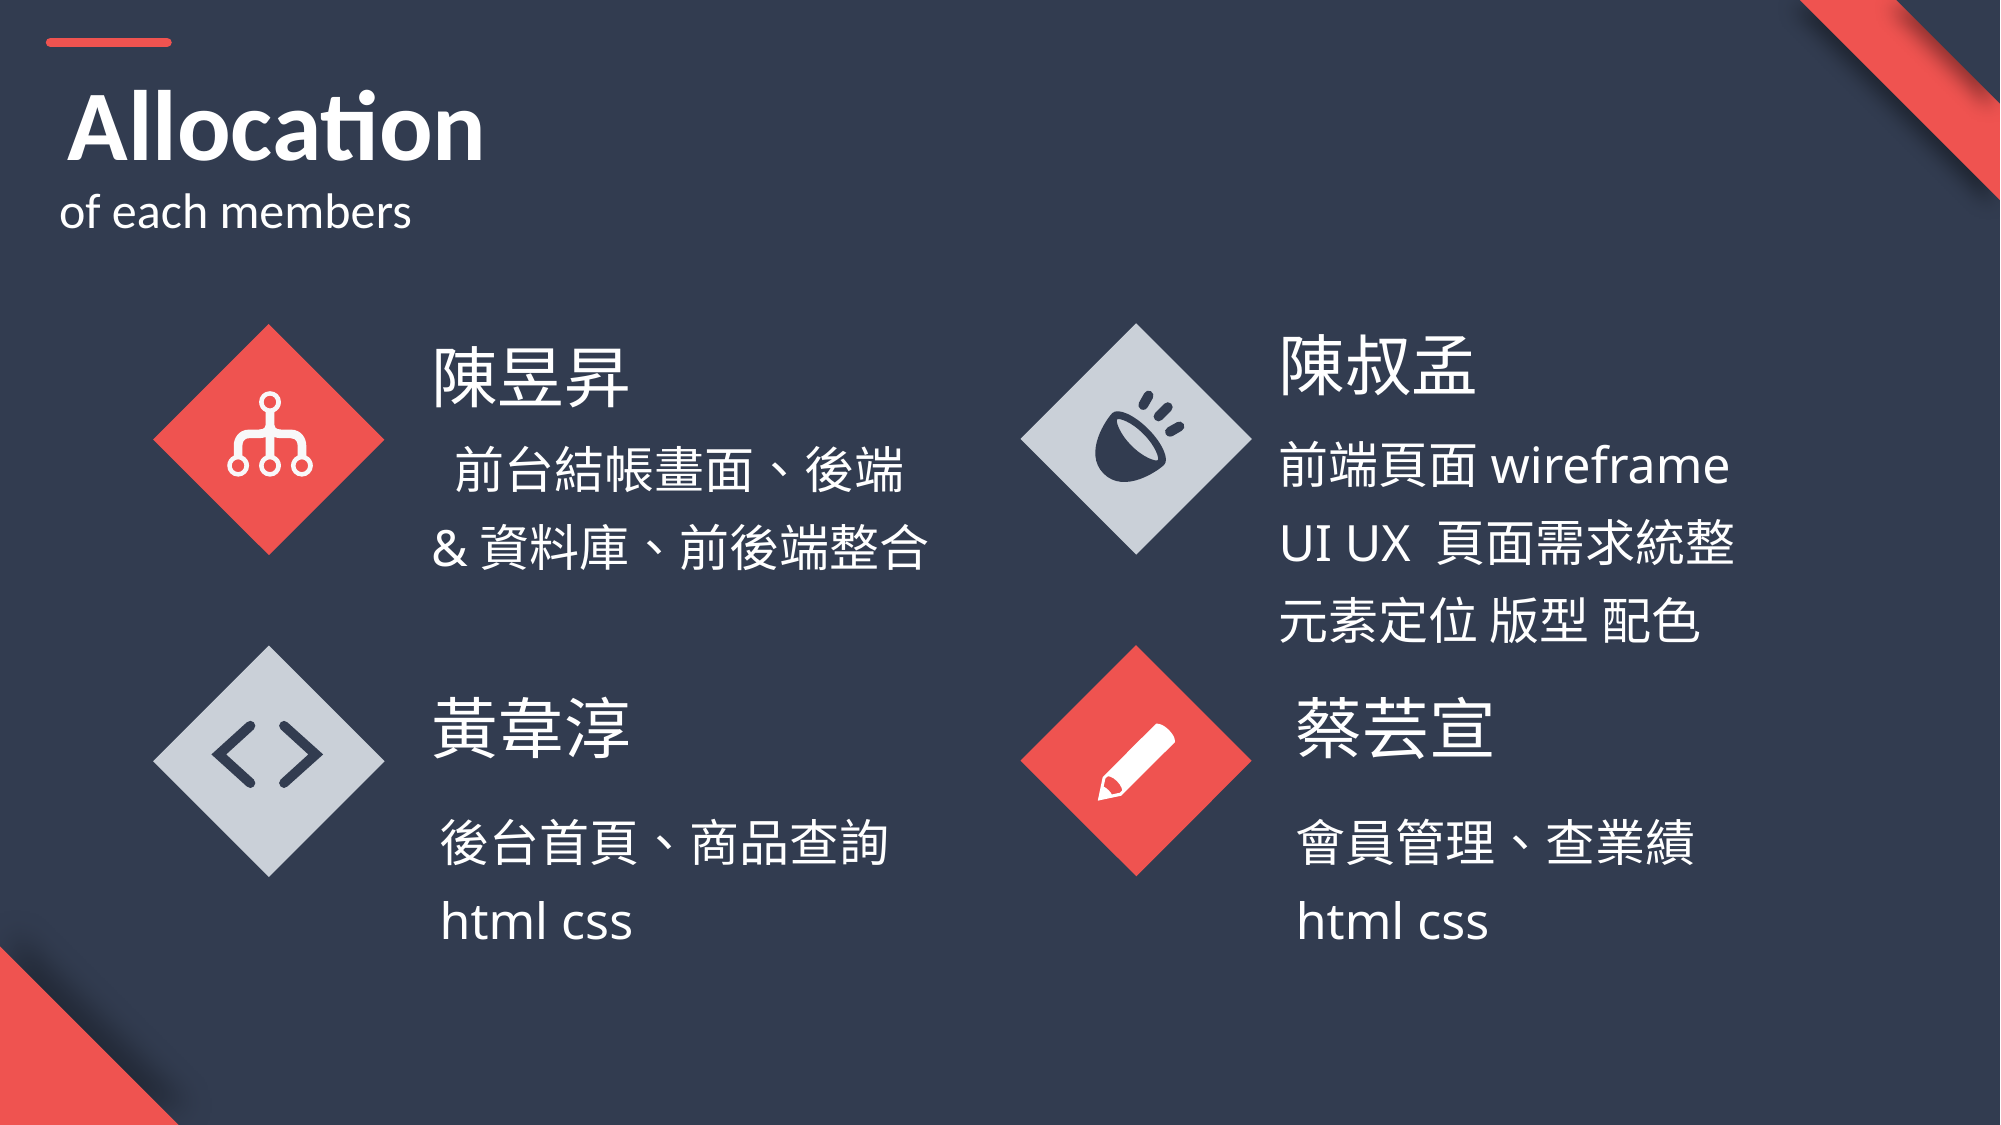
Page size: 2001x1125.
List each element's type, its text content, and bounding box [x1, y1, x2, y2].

text_box [1138, 390, 1154, 410]
text_box 黃韋淳 [416, 679, 701, 775]
text_box 前台結帳畫面、後端&資料庫、前後端整合 [416, 412, 951, 584]
text_box 後台首頁、商品查詢 html css [424, 786, 959, 957]
text_box [1153, 402, 1173, 422]
text_box 陳叔孟 [1263, 316, 1549, 408]
text_box 陳昱昇 [416, 328, 701, 412]
text_box [153, 323, 385, 556]
text_box of each members [44, 171, 427, 247]
text_box [211, 720, 256, 789]
text_box [153, 645, 385, 878]
text_box 蔡芸宣 [1281, 679, 1566, 775]
text_box [1097, 723, 1176, 801]
text_box Allocation [53, 53, 502, 188]
text_box [1798, 0, 2000, 202]
text_box [1165, 421, 1185, 437]
text_box [279, 720, 324, 789]
text_box [0, 944, 181, 1125]
text_box 前端頁面wireframe UI UX 頁面需求統整 元素定位 版型 配色 [1263, 408, 1798, 657]
text_box [1894, 0, 2000, 106]
text_box 會員管理、查業績 html css [1281, 786, 1816, 957]
text_box [1020, 645, 1252, 877]
text_box [1095, 411, 1166, 482]
text_box [227, 391, 313, 477]
text_box [1020, 323, 1252, 555]
